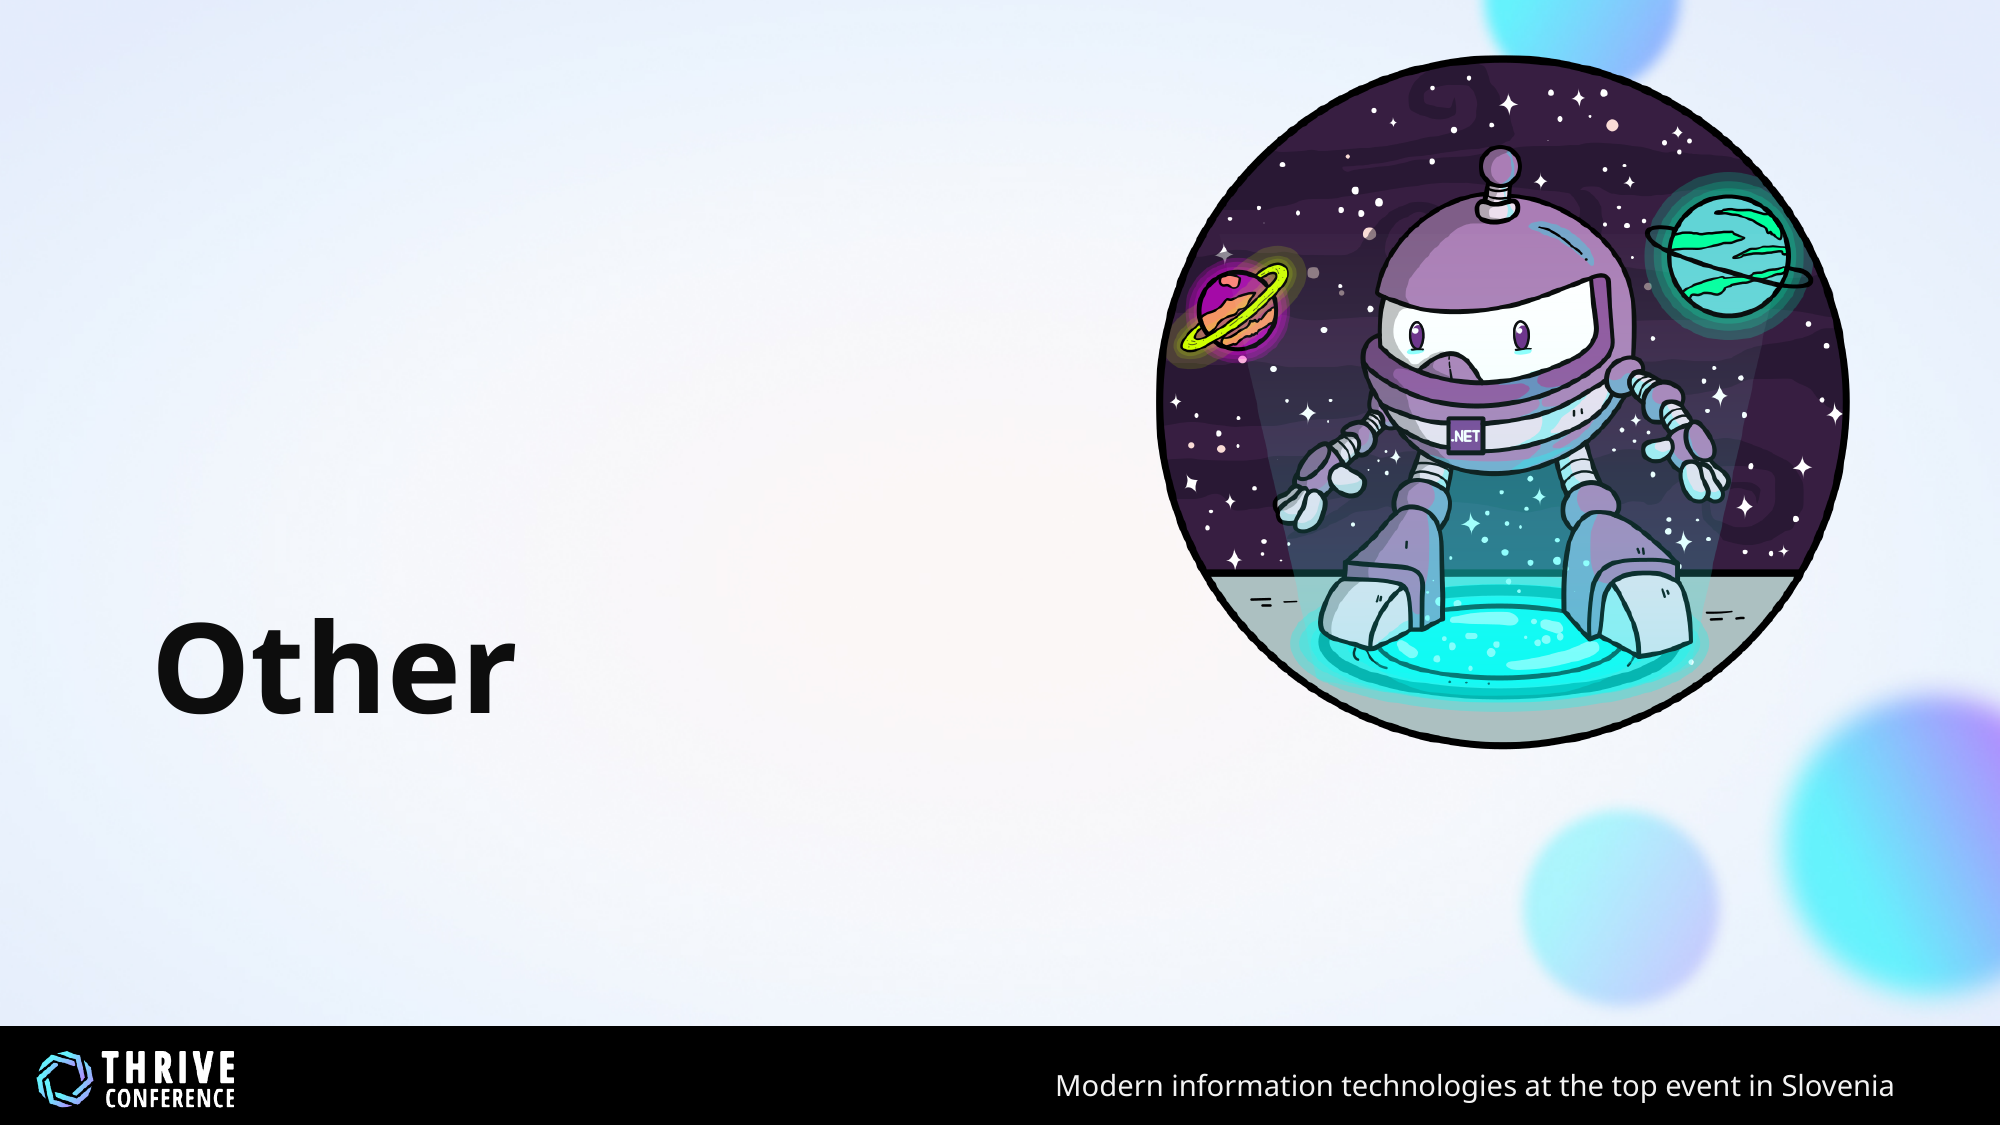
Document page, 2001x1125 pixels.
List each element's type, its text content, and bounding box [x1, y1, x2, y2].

picture [35, 1051, 234, 1108]
title Other [136, 280, 1136, 749]
picture [0, 0, 2000, 1026]
